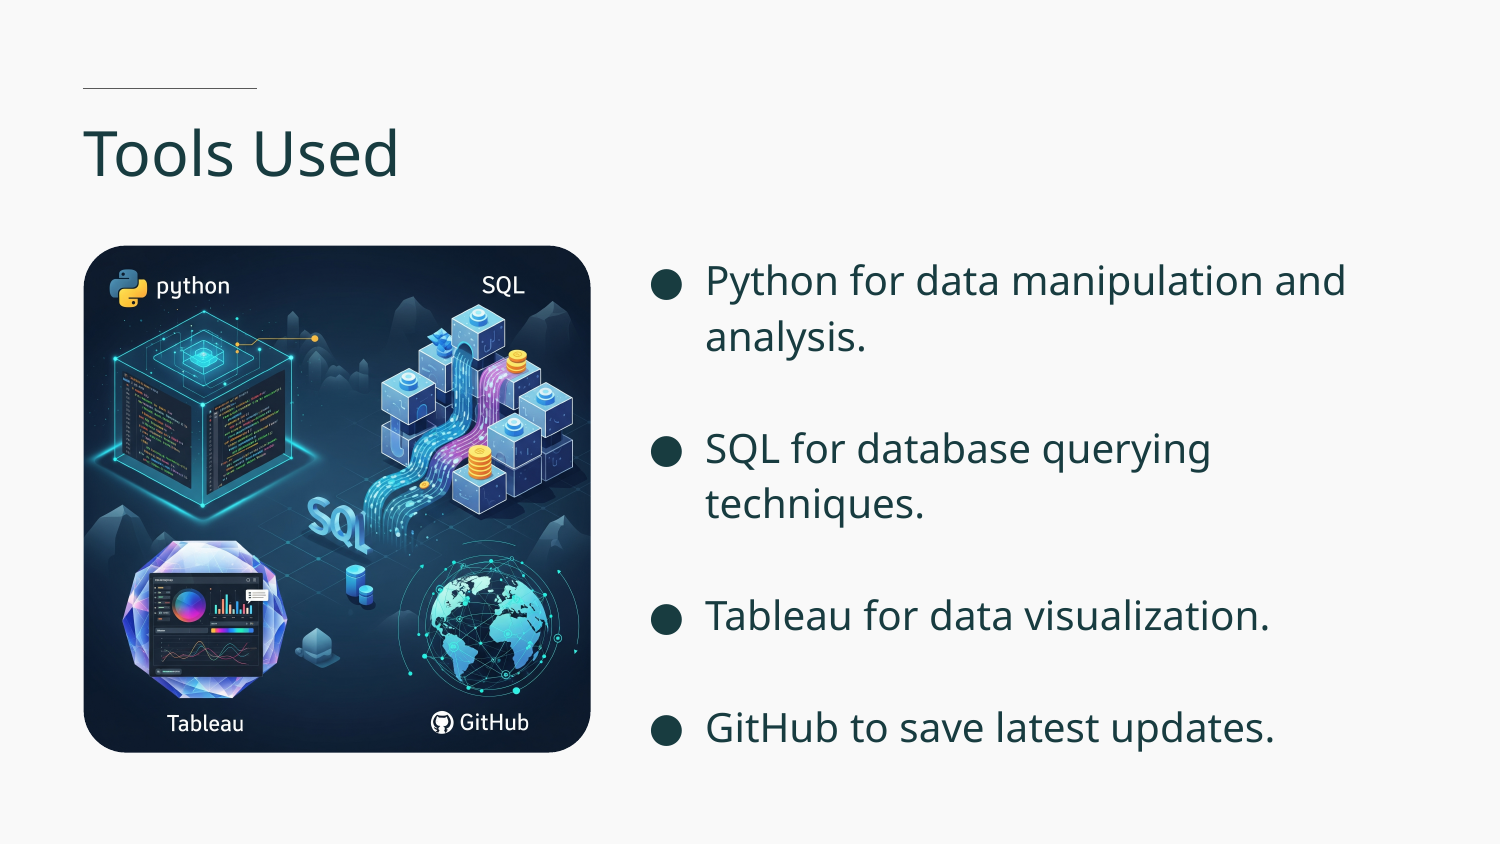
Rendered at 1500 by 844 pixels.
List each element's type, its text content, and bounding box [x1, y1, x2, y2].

picture [83, 245, 591, 753]
title Tools Used [83, 113, 1418, 224]
list Python for data manipulation and analysis. SQL for database querying techniques. Tableau for data visualization. GitHub to save latest updates. [632, 245, 1418, 753]
